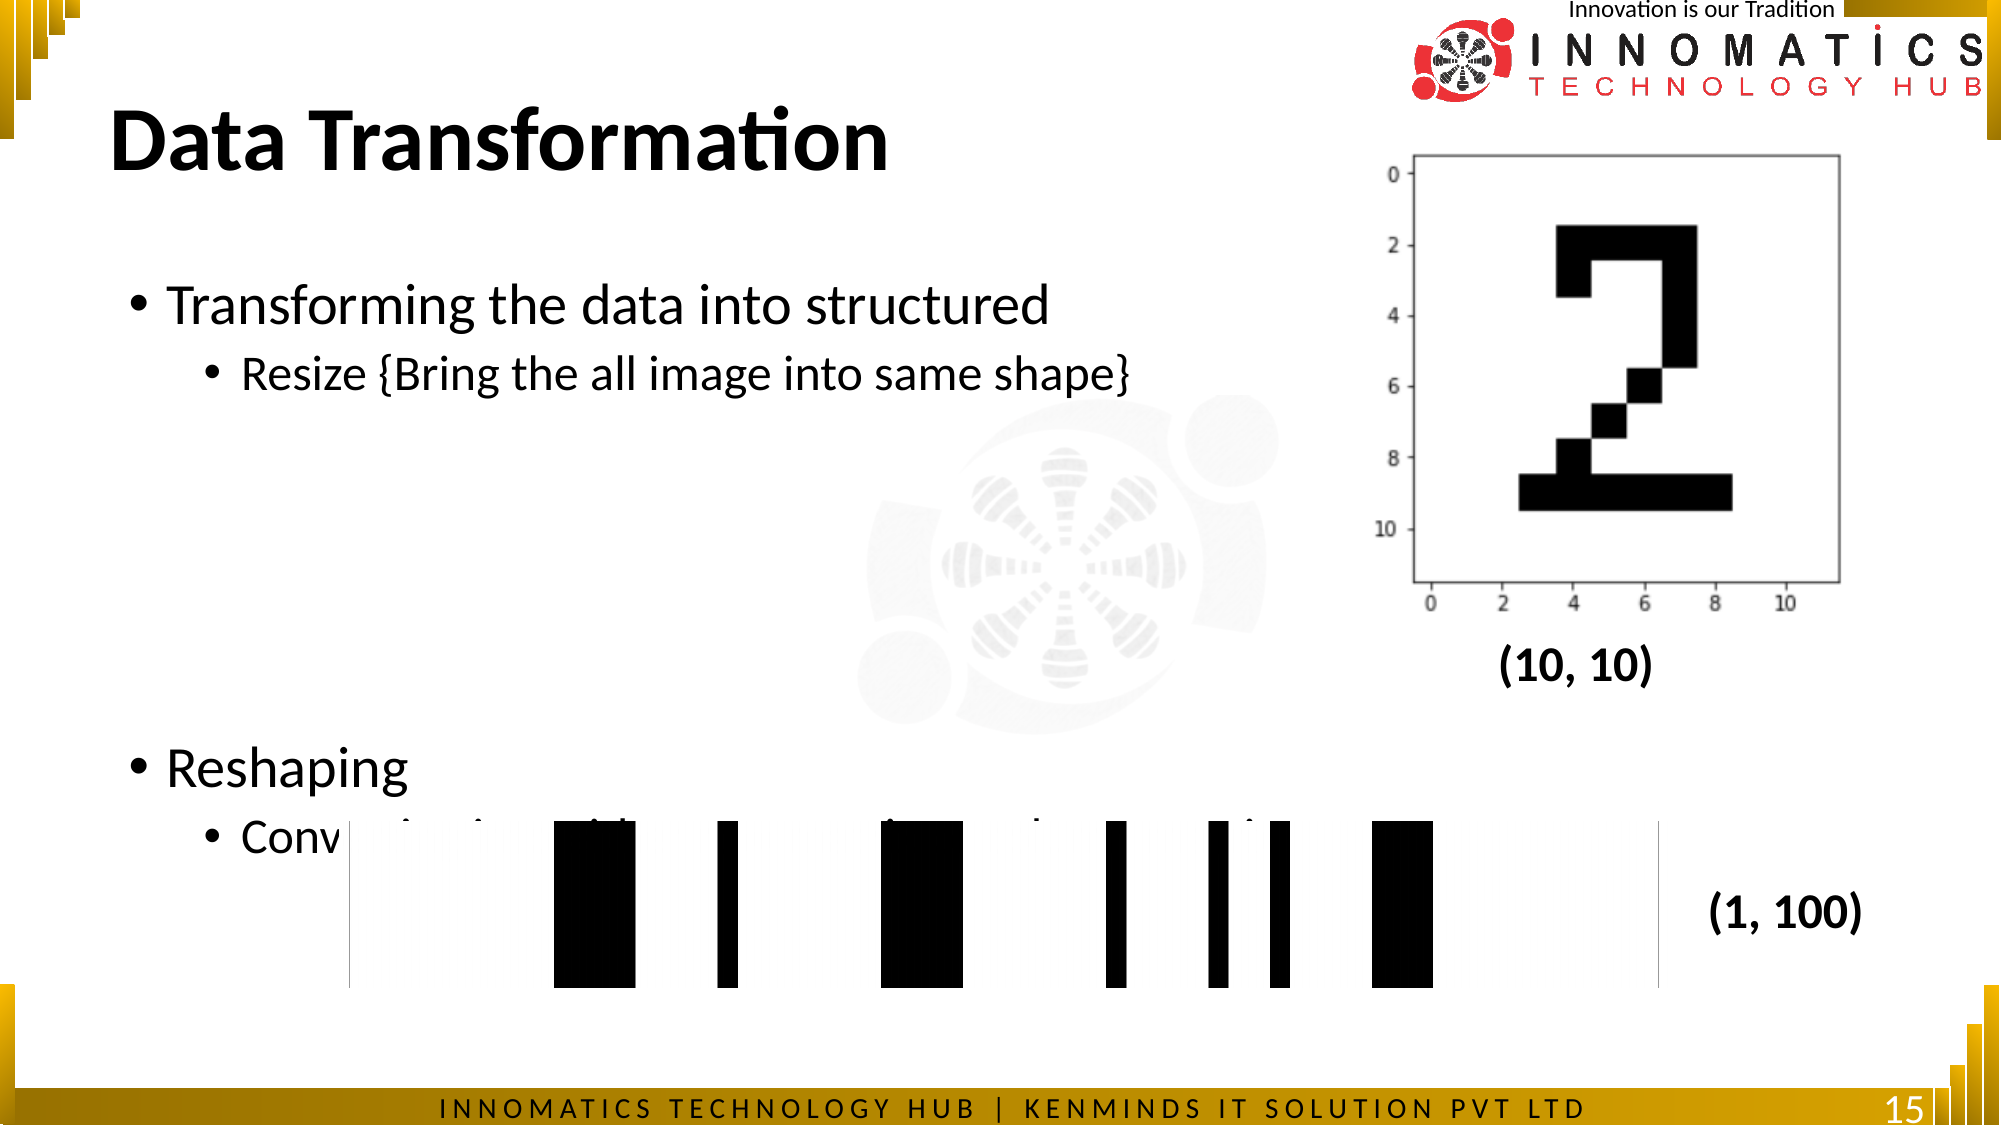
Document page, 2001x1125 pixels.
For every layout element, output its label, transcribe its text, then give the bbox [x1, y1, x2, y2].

text_box (1, 100) [1692, 870, 1879, 946]
text_box (10, 10) [1483, 624, 1670, 699]
text_box Data Transformation [94, 32, 1820, 250]
picture [1412, 18, 1982, 102]
picture [1365, 148, 1849, 624]
list Transforming the data into structured Resize {Bring the all image into same shape} Reshaping Converting into either row matrix or column matrix [113, 266, 1839, 981]
picture [339, 821, 1671, 988]
